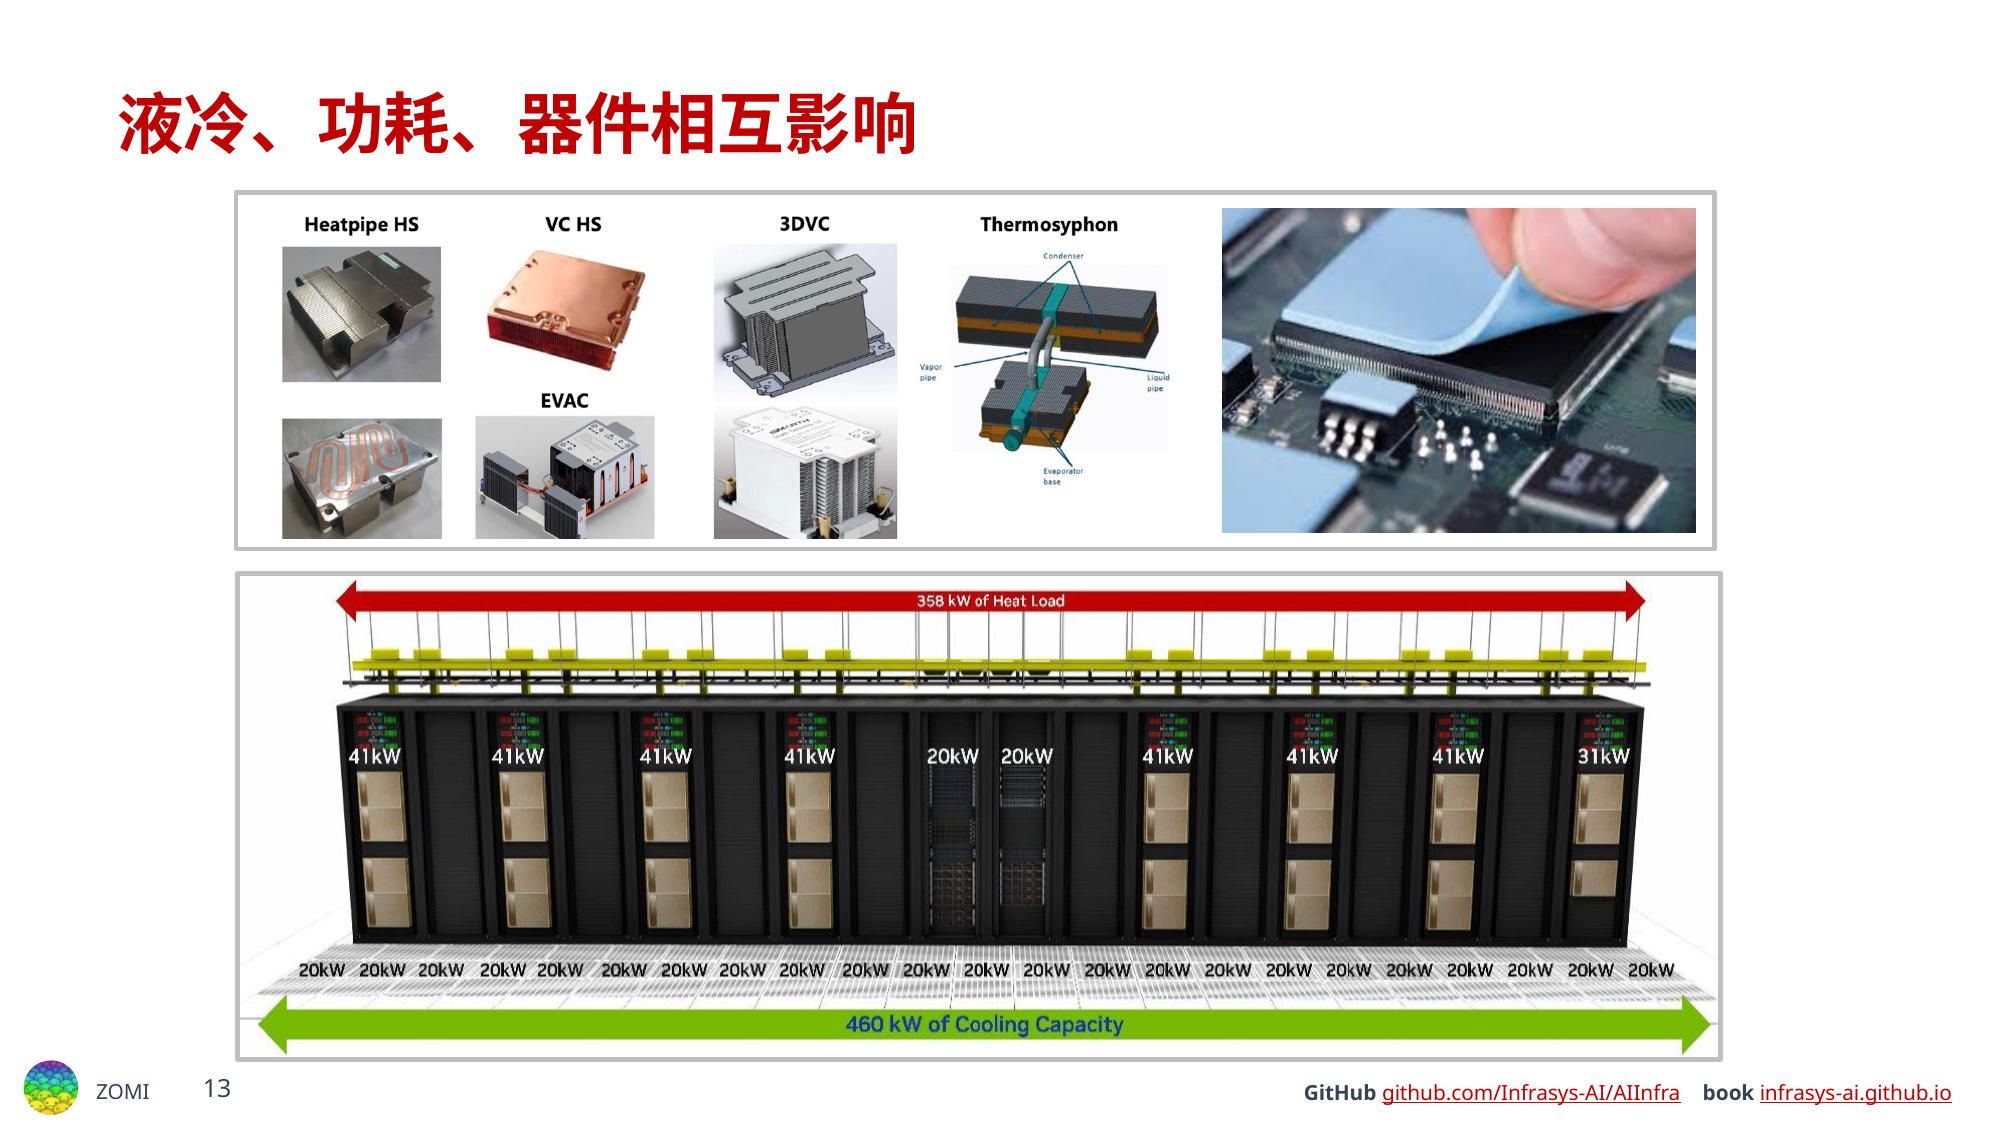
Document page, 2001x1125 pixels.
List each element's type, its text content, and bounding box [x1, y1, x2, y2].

picture [23, 1060, 79, 1115]
title 液冷、功耗、器件相互影响 [102, 73, 1901, 171]
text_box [235, 192, 1715, 550]
picture [239, 575, 1719, 1058]
